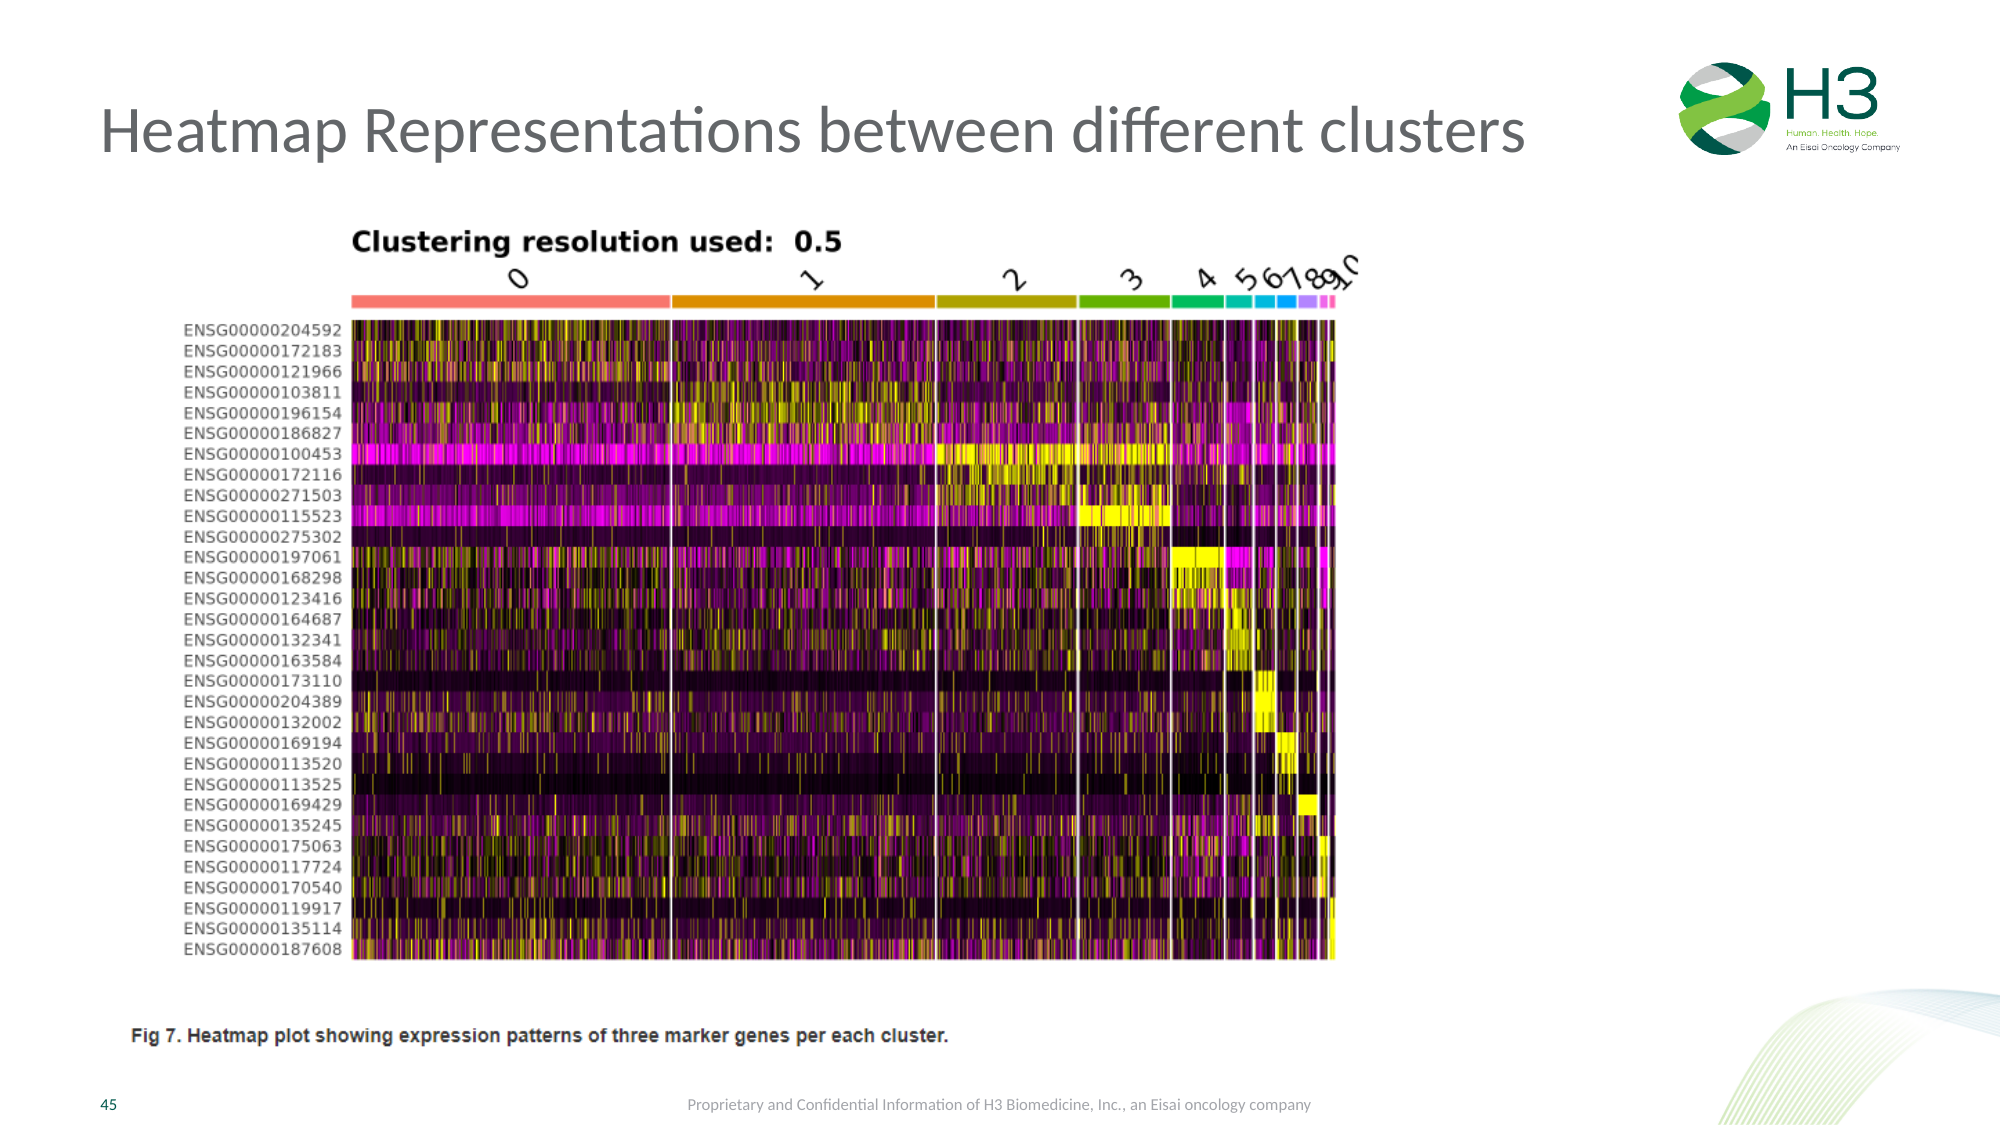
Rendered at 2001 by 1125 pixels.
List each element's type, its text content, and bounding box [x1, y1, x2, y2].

slide_number 45 [100, 1083, 202, 1125]
picture [1700, 977, 2000, 1125]
footer Proprietary and Confidential Information of H3 Biomedicine, Inc., an Eisai oncology company [635, 1083, 1365, 1125]
title Heatmap Representations between different clusters [100, 0, 1681, 174]
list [100, 204, 1419, 1052]
picture [1681, 62, 1900, 155]
